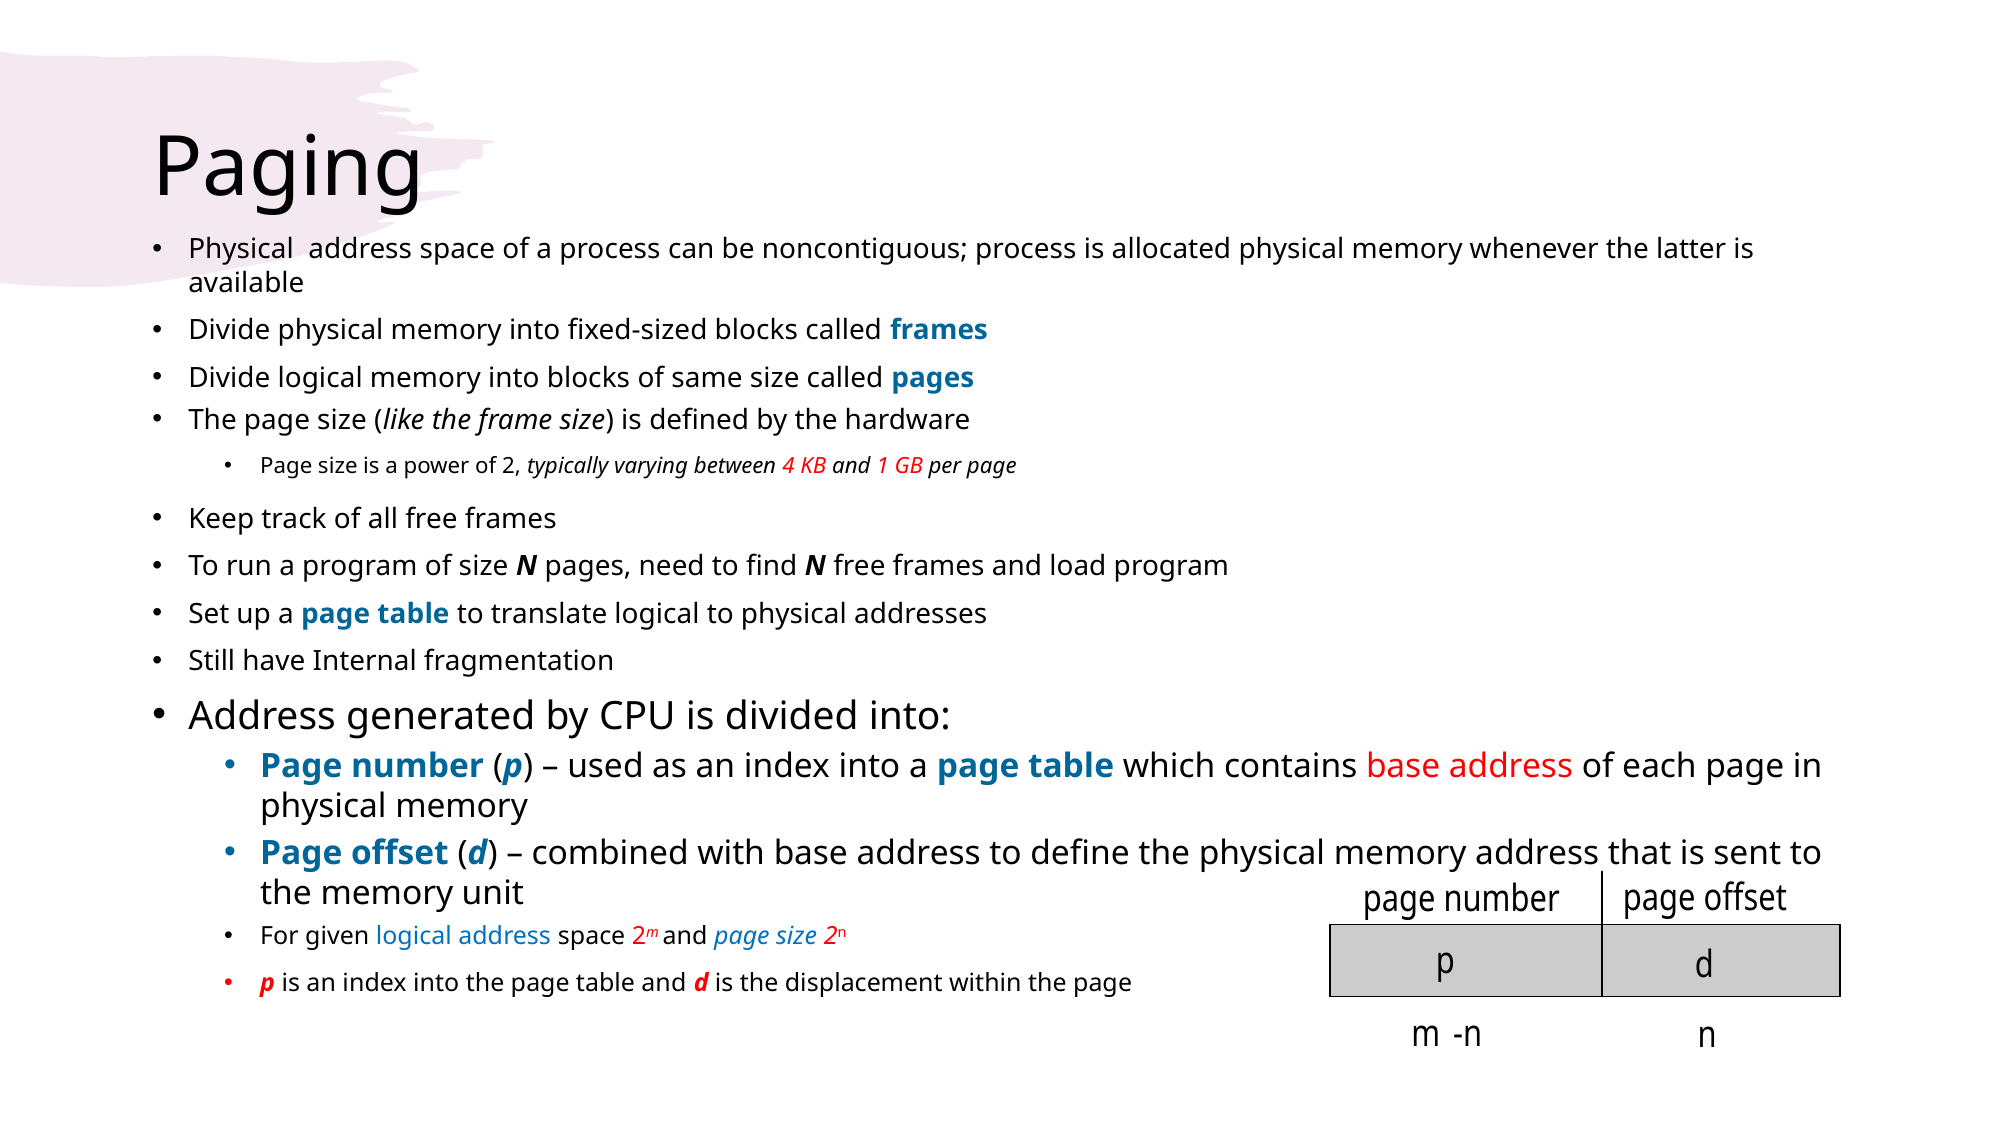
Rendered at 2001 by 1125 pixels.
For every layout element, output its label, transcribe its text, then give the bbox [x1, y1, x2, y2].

picture [1314, 863, 1863, 1066]
list Physical address space of a process can be noncontiguous; process is allocated physical memory whenever the latter is available Divide physical memory into fixed-sized blocks called frames Divide logical memory into blocks of same size called pages The page size (like the frame size) is defined by the hardware Page size is a power of 2, typically varying between 4 KB and 1 GB per page Keep track of all free frames To run a program of size N pages, need to find N free frames and load program Set up a page table to translate logical to physical addresses Still have Internal fragmentation Address generated by CPU is divided into: Page number (p) – used as an index into a page table which contains base address of each page in physical memory Page offset (d) – combined with base address to define the physical memory address that is sent to the memory unit For given logical address space 2m and page size 2n p is an index into the page table and d is the displacement within the page [137, 223, 1863, 1013]
title Paging [137, 59, 1863, 223]
